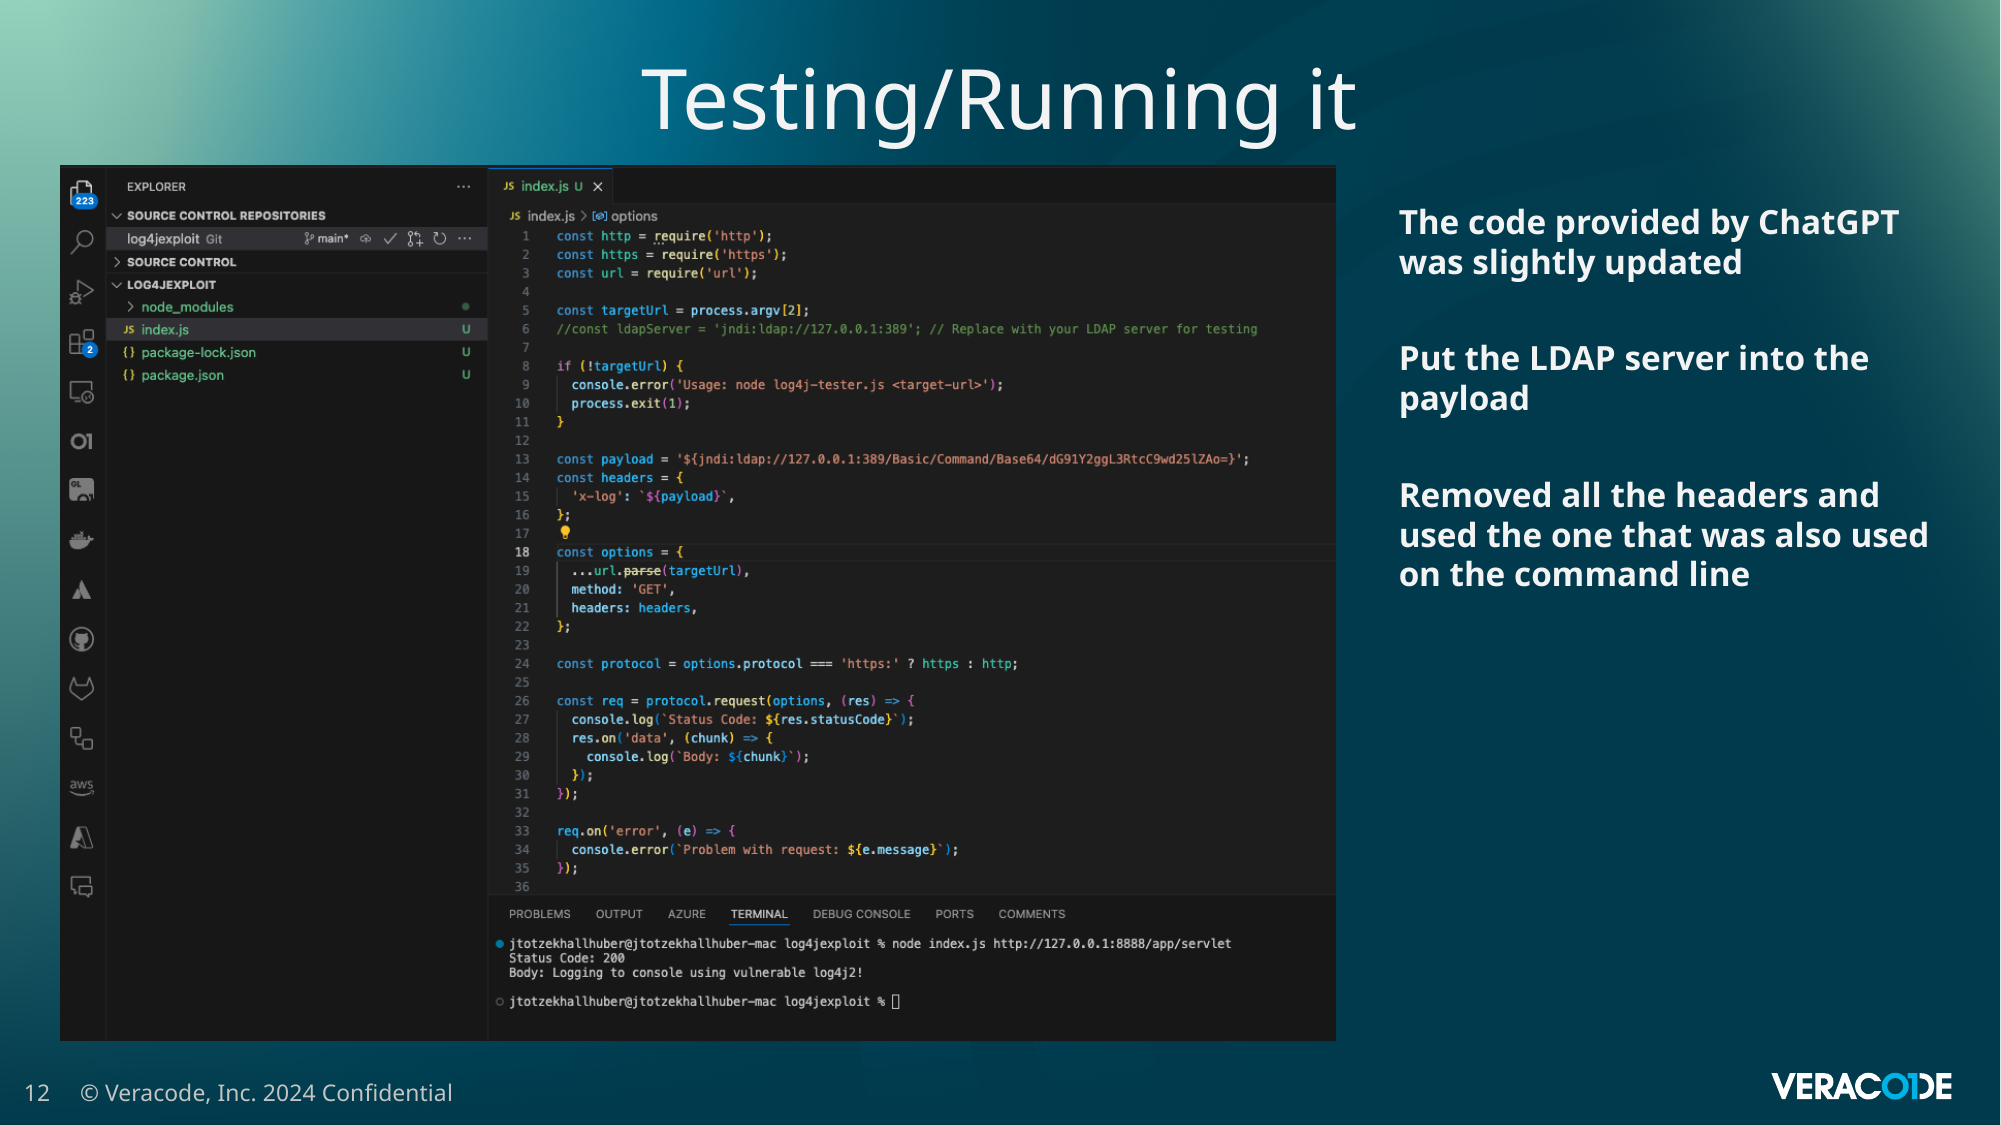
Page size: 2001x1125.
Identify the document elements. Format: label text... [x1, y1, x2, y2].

footer © Veracode, Inc. 2024 Confidential [66, 1070, 519, 1125]
picture [1241, 136, 1275, 148]
picture [1670, 0, 2001, 598]
picture [0, 0, 1335, 1068]
slide_number 12 [0, 1070, 66, 1125]
picture [880, 136, 914, 148]
text_box The code provided by ChatGPT was slightly updated Put the LDAP server into the payload Removed all the headers and used the one that was also used on the command line [1384, 193, 1961, 601]
title Testing/Running it [60, 50, 1940, 136]
